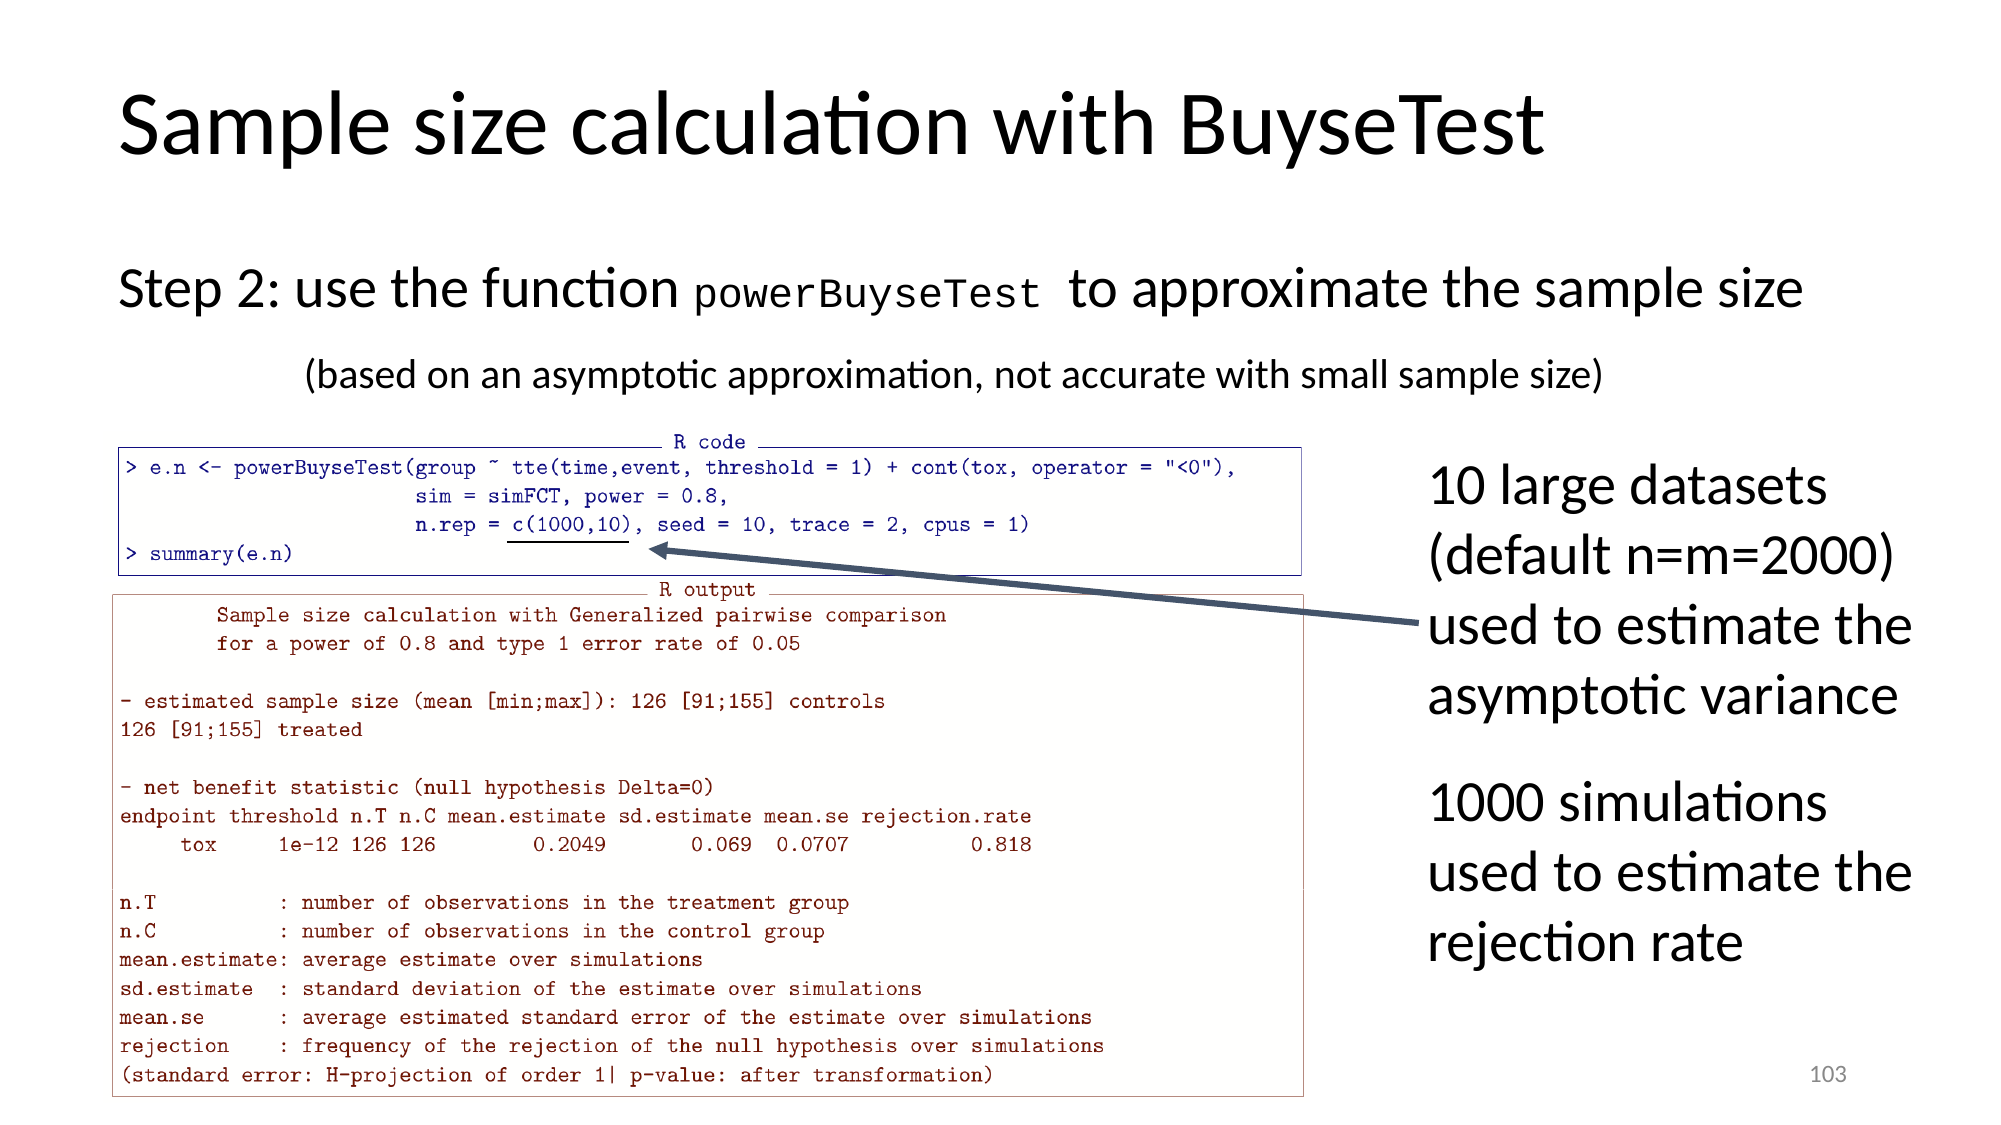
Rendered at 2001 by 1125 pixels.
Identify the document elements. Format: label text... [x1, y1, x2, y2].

text_box 10 large datasets (default n=m=2000) used to estimate the asymptotic variance 1000 simulations used to estimate the rejection rate [1412, 431, 1969, 1074]
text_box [648, 548, 1419, 624]
picture [102, 581, 1310, 1103]
text_box Sample size calculation with BuyseTest [103, 67, 1899, 231]
slide_number ‹#› [1412, 1074, 1863, 1103]
text_box Step 2: use the function powerBuyseTest to approximate the sample size (based on an asymptotic approximation, not accurate with small sample size) [103, 231, 1957, 408]
picture [102, 430, 1310, 577]
